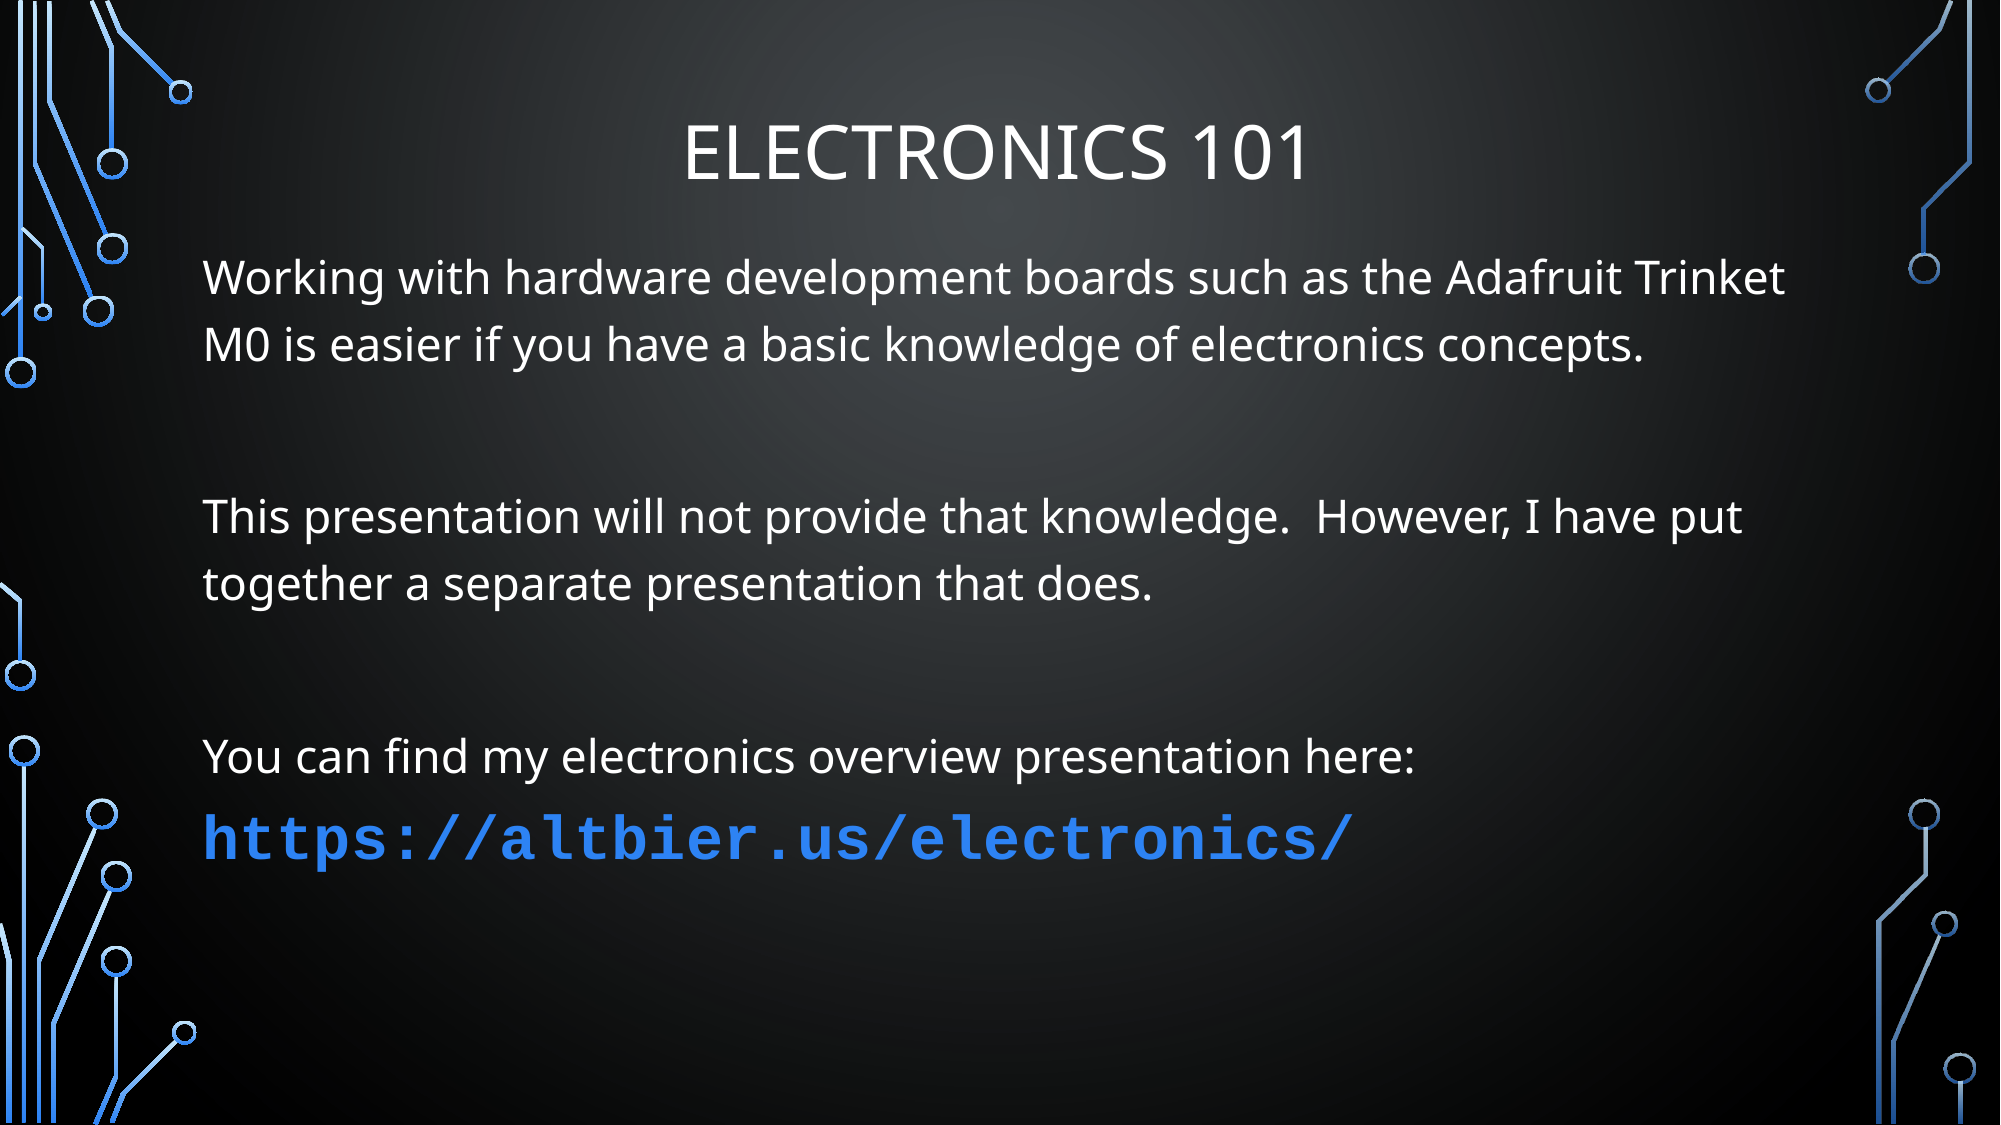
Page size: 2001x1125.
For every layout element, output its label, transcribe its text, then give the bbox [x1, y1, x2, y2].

list Working with hardware development boards such as the Adafruit Trinket M0 is easier if you have a basic knowledge of electronics concepts. This presentation will not provide that knowledge. However, I have put together a separate presentation that does. You can find my electronics overview presentation here: https://altbier.us/electronics/ [187, 229, 1813, 946]
title Electronics 101 [187, 101, 1813, 209]
